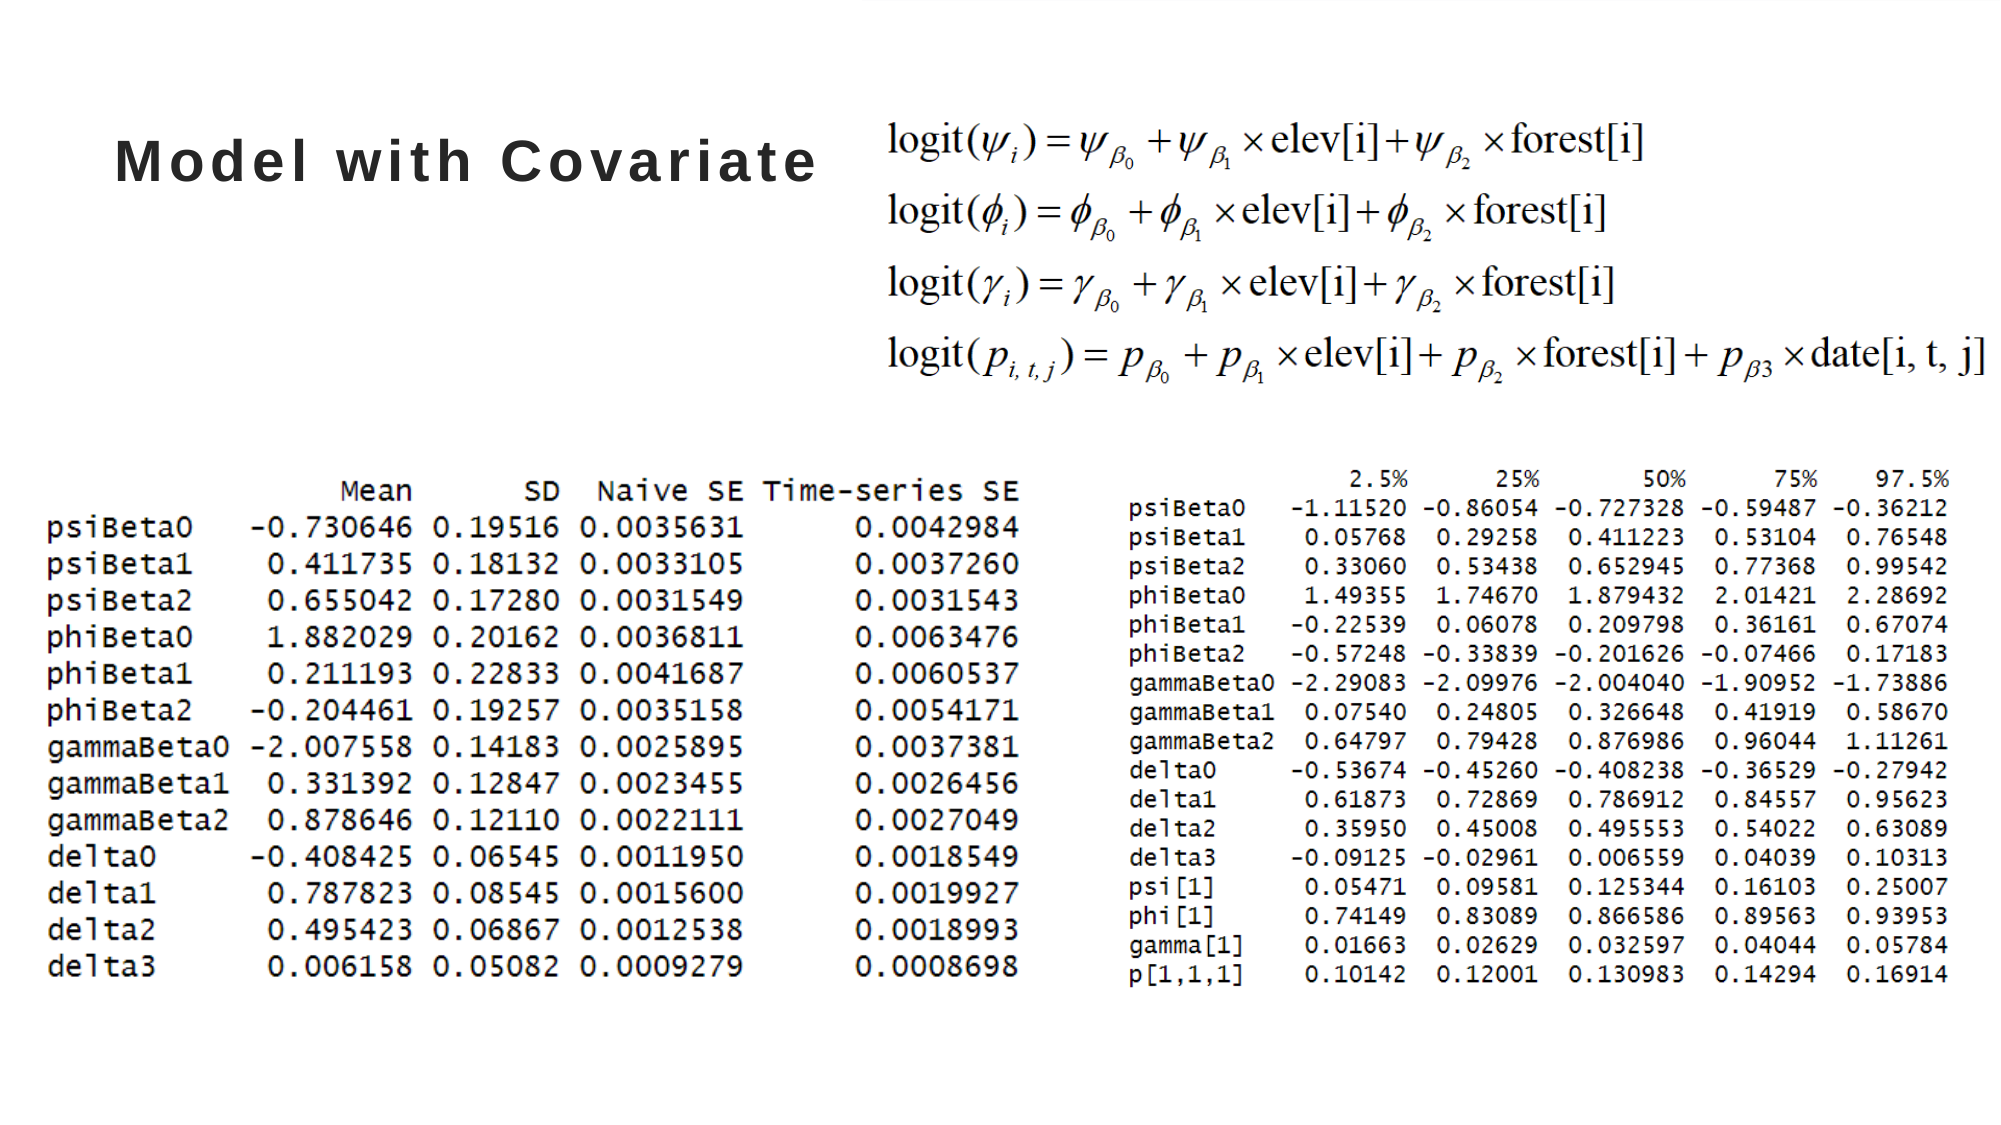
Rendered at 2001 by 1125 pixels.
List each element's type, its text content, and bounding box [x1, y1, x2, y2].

title Model with Covariate [99, 99, 860, 216]
picture [40, 462, 1031, 986]
picture [861, 0, 2000, 423]
picture [1122, 451, 1962, 998]
